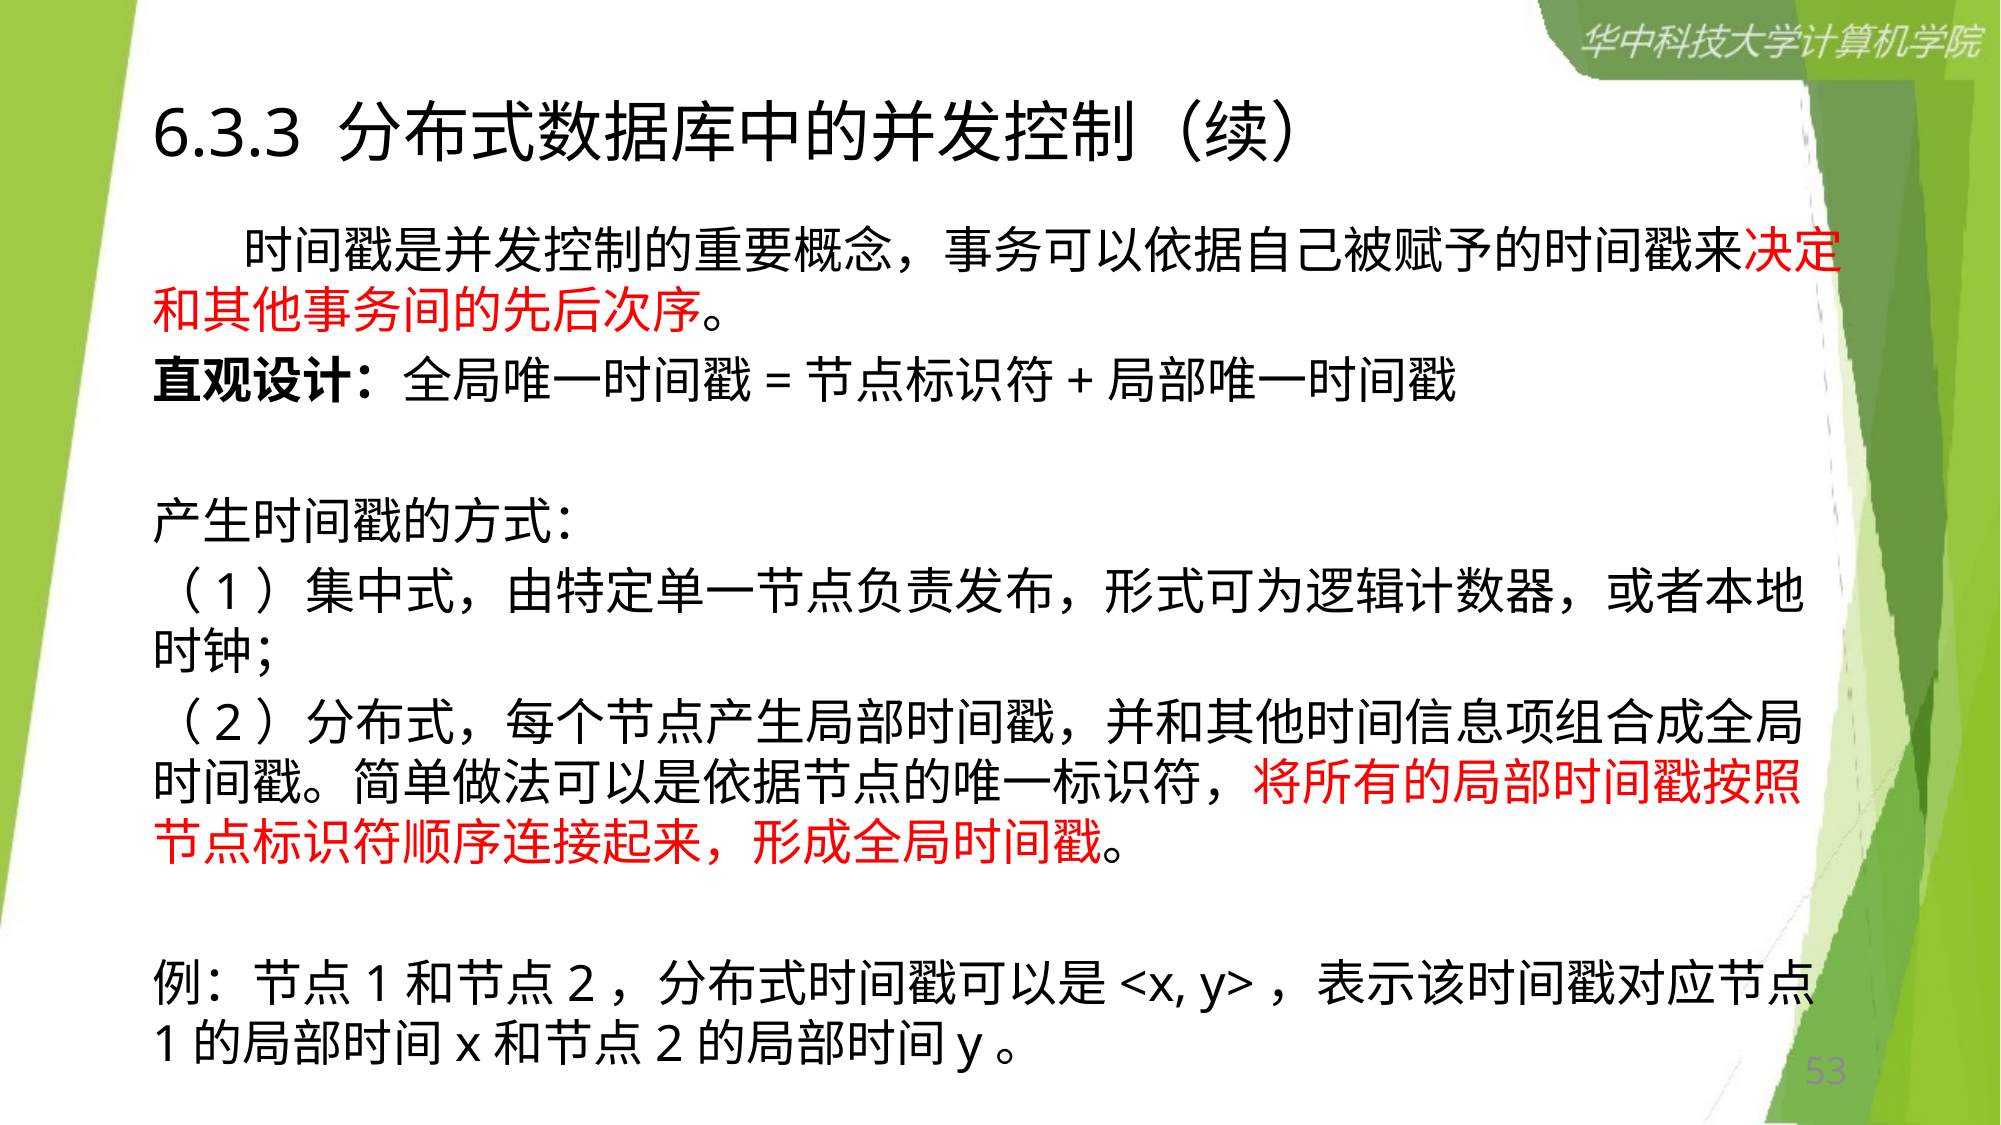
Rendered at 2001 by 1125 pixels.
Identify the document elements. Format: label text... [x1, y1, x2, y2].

slide_number 53 [1412, 1042, 1863, 1103]
title 6.3.3 分布式数据库中的并发控制（续） [137, 59, 1863, 210]
list 时间戳是并发控制的重要概念，事务可以依据自己被赋予的时间戳来决定和其他事务间的先后次序。 直观设计：全局唯一时间戳=节点标识符+局部唯一时间戳 产生时间戳的方式： （1）集中式，由特定单一节点负责发布，形式可为逻辑计数器，或者本地时钟； （2）分布式，每个节点产生局部时间戳，并和其他时间信息项组合成全局时间戳。简单做法可以是依据节点的唯一标识符，将所有的局部时间戳按照节点标识符顺序连接起来，形成全局时间戳。 例：节点1和节点2，分布式时间戳可以是<x, y>，表示该时间戳对应节点1的局部时间x和节点2的局部时间y。 [137, 210, 1863, 1103]
picture [0, 0, 2001, 1125]
